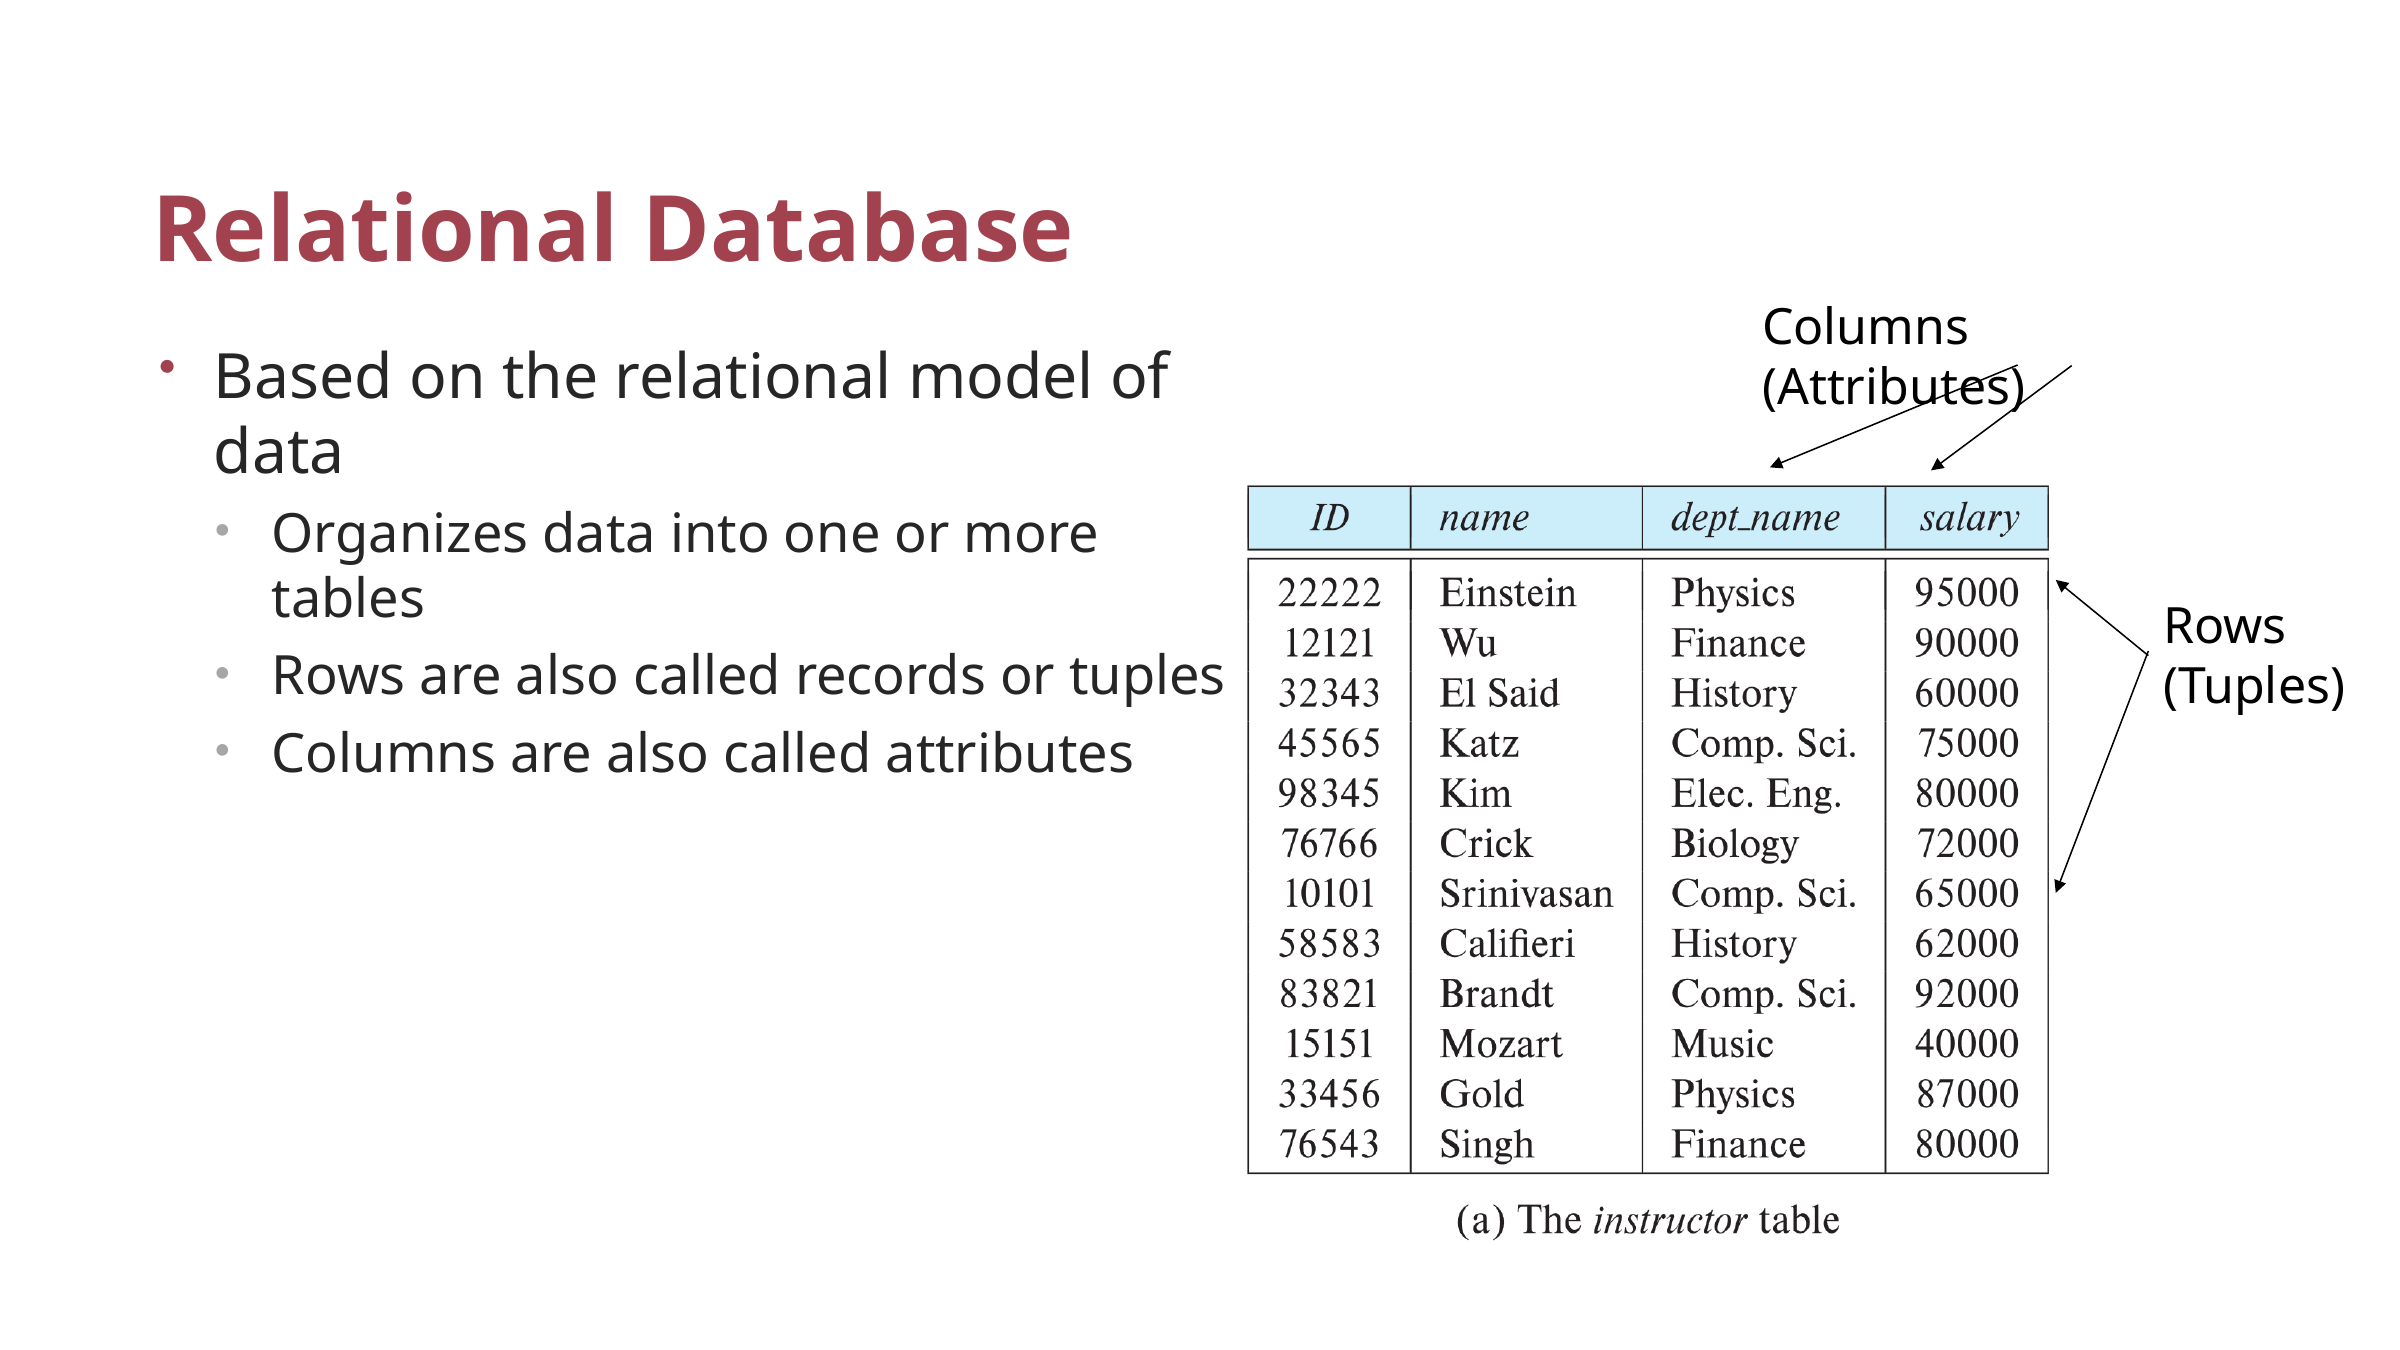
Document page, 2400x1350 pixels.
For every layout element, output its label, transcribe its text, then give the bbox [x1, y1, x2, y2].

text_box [1224, 287, 2373, 1262]
list Based on the relational model of data Organizes data into one or more tables Rows are also called records or tuples Columns are also called attributes [137, 324, 1219, 1200]
title Relational Database [137, 54, 2263, 288]
